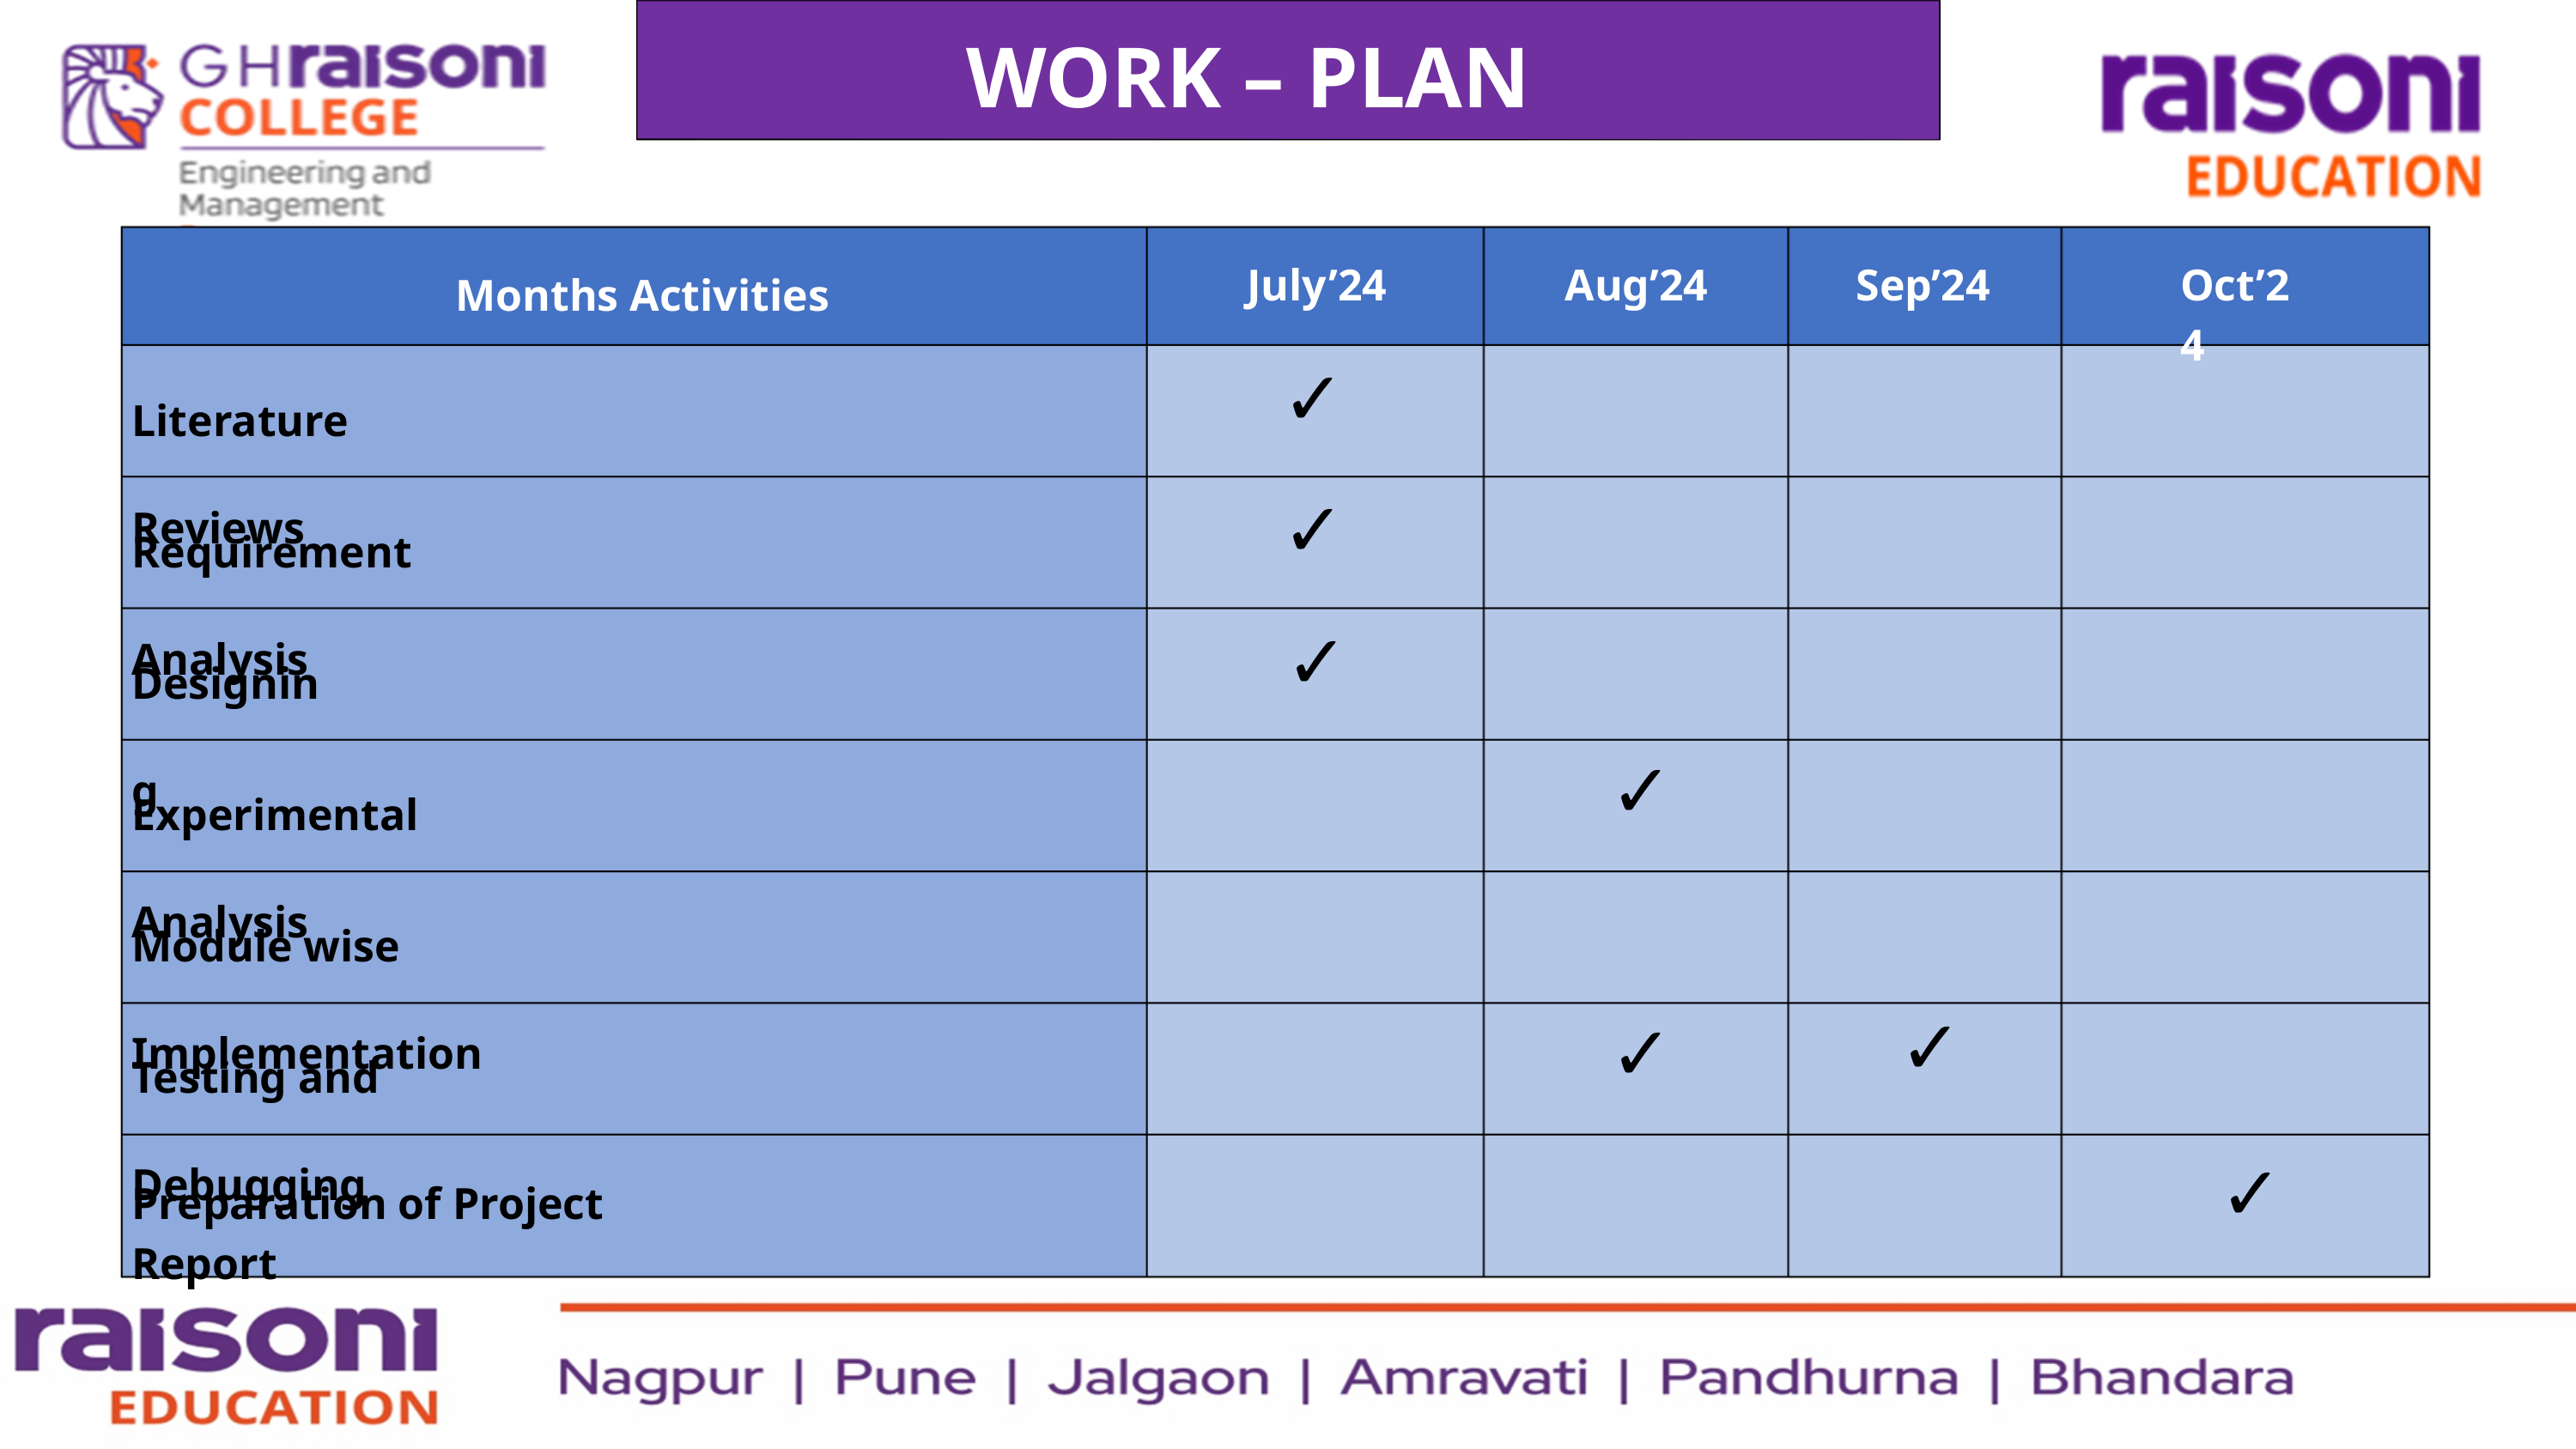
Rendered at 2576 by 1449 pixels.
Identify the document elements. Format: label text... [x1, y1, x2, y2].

text_box Experimental Analysis [131, 731, 599, 863]
text_box ✓ ✓ [1610, 700, 1663, 1096]
text_box [111, 217, 2440, 1287]
text_box Preparation of Project Report [131, 1167, 743, 1288]
text_box [627, 0, 1949, 149]
text_box ✓ [1899, 984, 1953, 1090]
text_box Oct’24 [2180, 249, 2315, 370]
text_box Testing and Debugging [131, 994, 619, 1210]
text_box WORK – PLAN [966, 7, 1623, 124]
text_box Designing [131, 600, 344, 731]
text_box Requirement Analysis [131, 469, 592, 684]
text_box [0, 0, 2576, 1449]
text_box July’24 ✓ ✓ ✓ [1242, 249, 1392, 704]
text_box ✓ [2220, 1130, 2273, 1236]
text_box Aug’24 [1564, 249, 1711, 310]
text_box Literature Reviews [131, 337, 522, 469]
text_box Months Activities [444, 212, 832, 320]
text_box Module wise Implementation [131, 863, 728, 1078]
text_box Sep’24 [1856, 249, 1998, 310]
